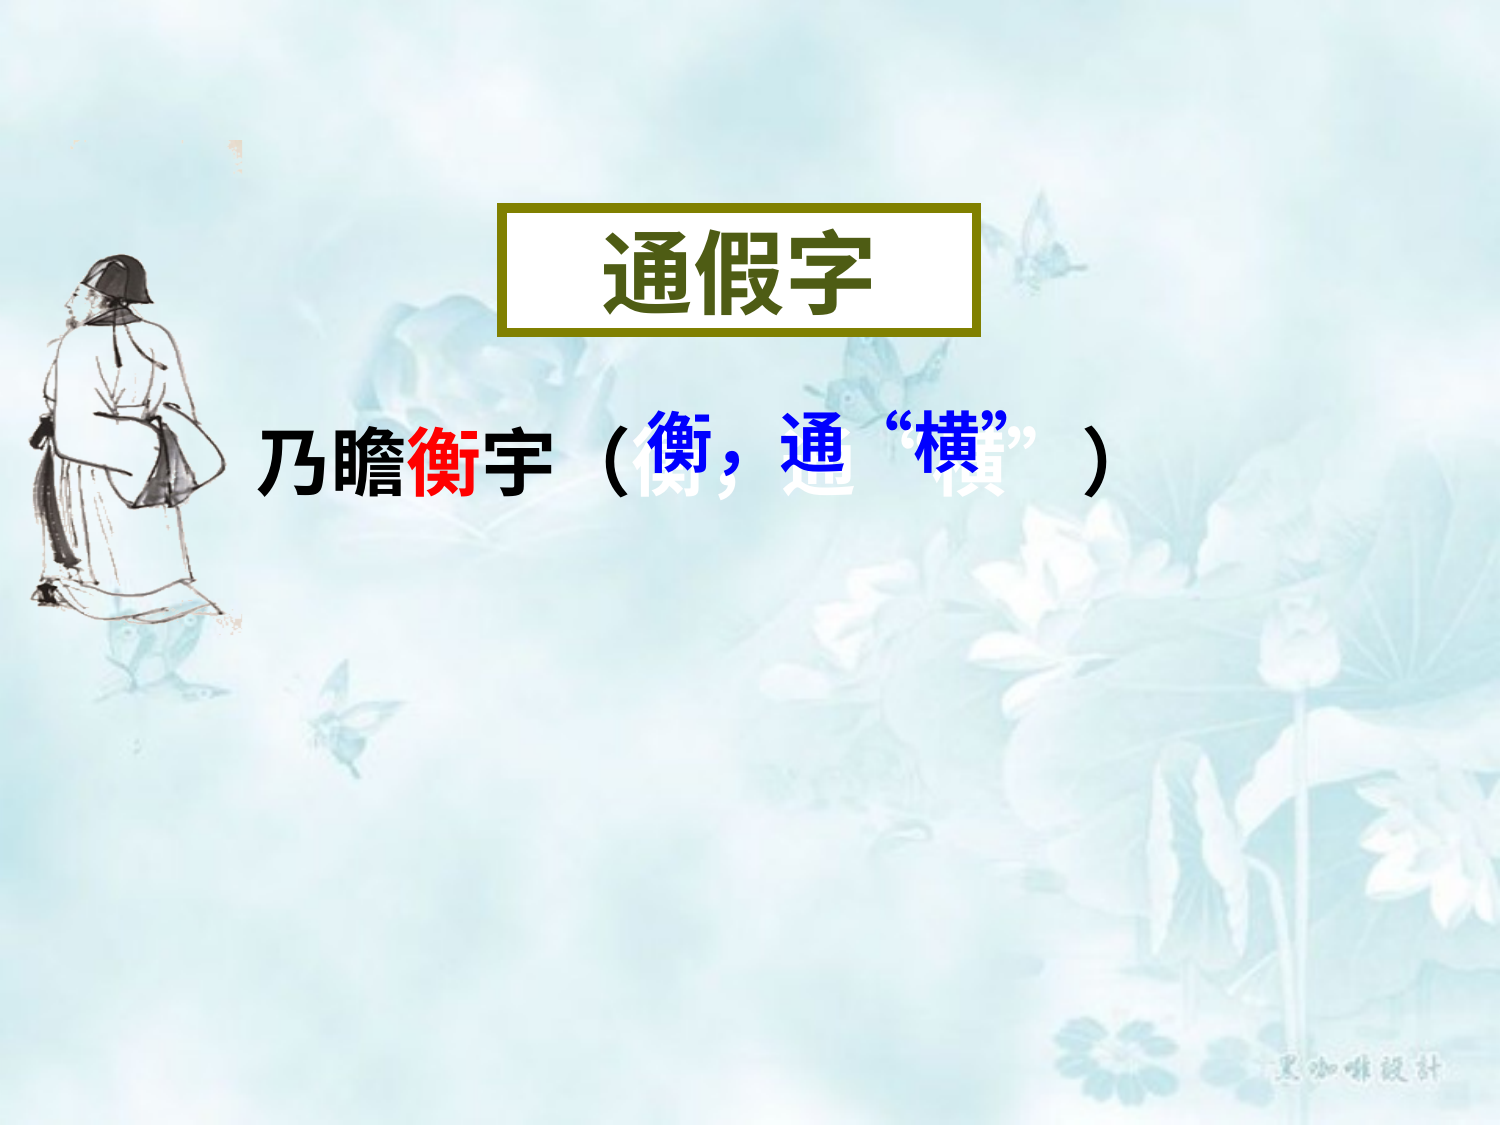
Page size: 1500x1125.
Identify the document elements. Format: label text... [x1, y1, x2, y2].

text_box 通假字 [501, 207, 977, 333]
picture [0, 0, 1500, 1125]
text_box 乃瞻衡宇（衡，通“横”） [246, 358, 1382, 518]
text_box 衡，通“横” [631, 393, 1175, 488]
